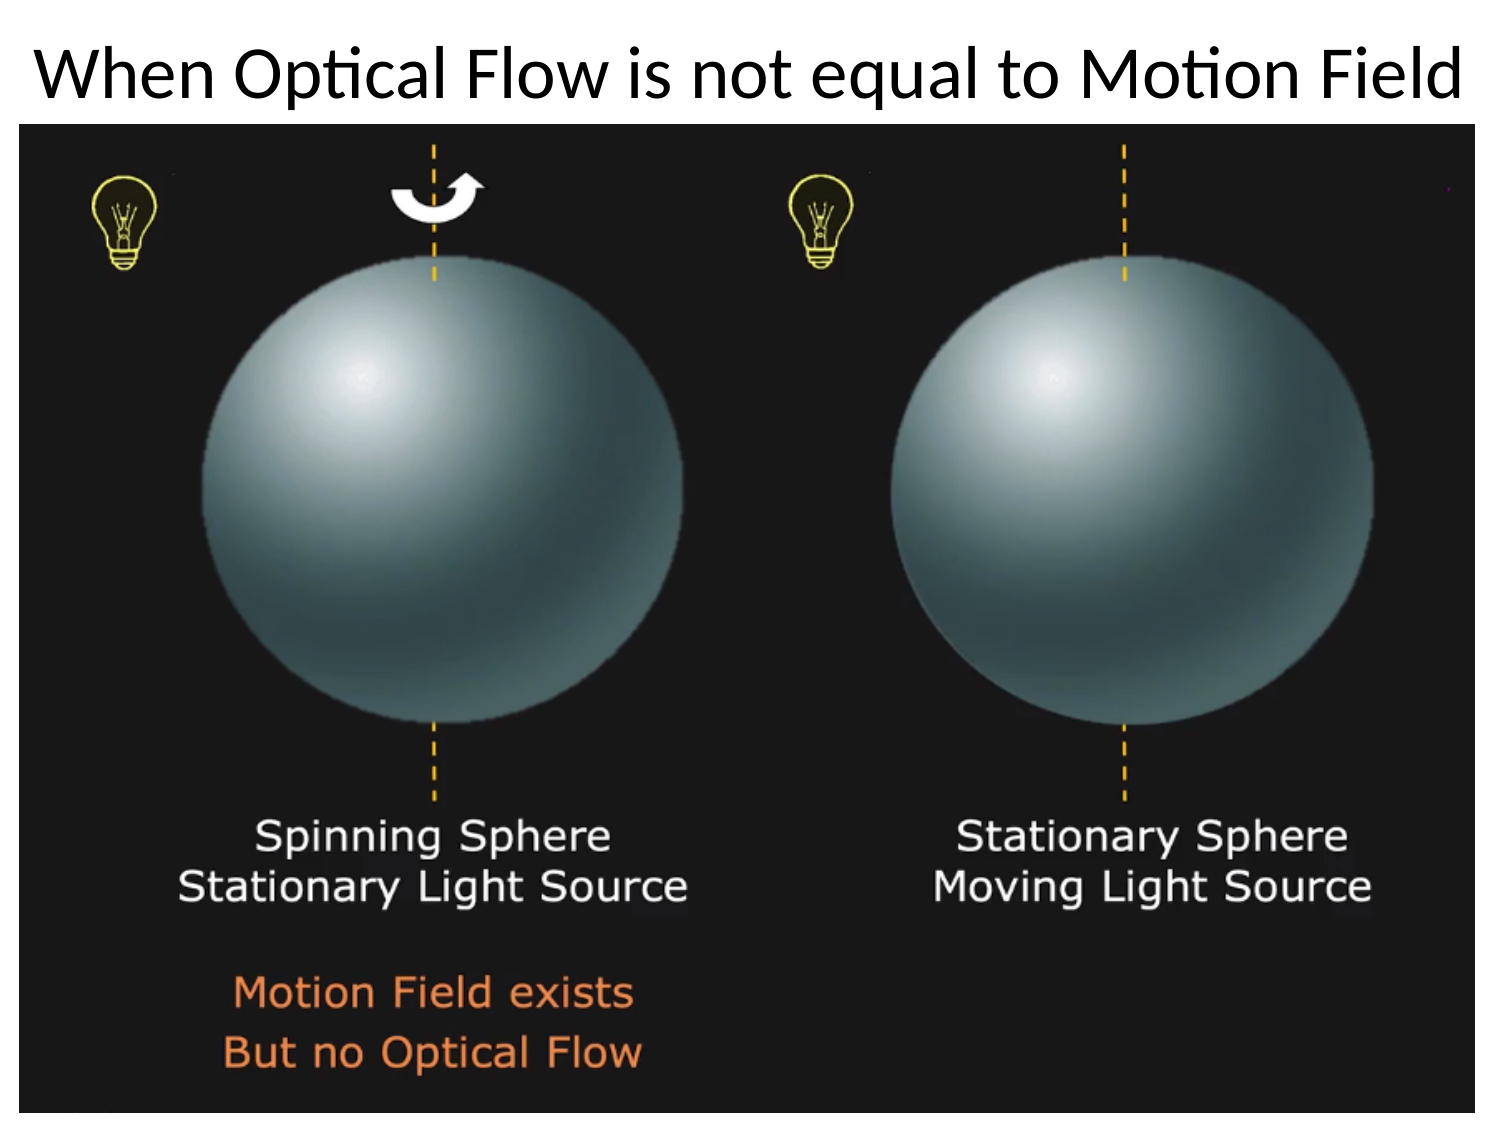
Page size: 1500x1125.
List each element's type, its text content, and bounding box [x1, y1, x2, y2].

title When Optical Flow is not equal to Motion Field [0, 0, 1500, 138]
picture [18, 124, 1476, 1113]
